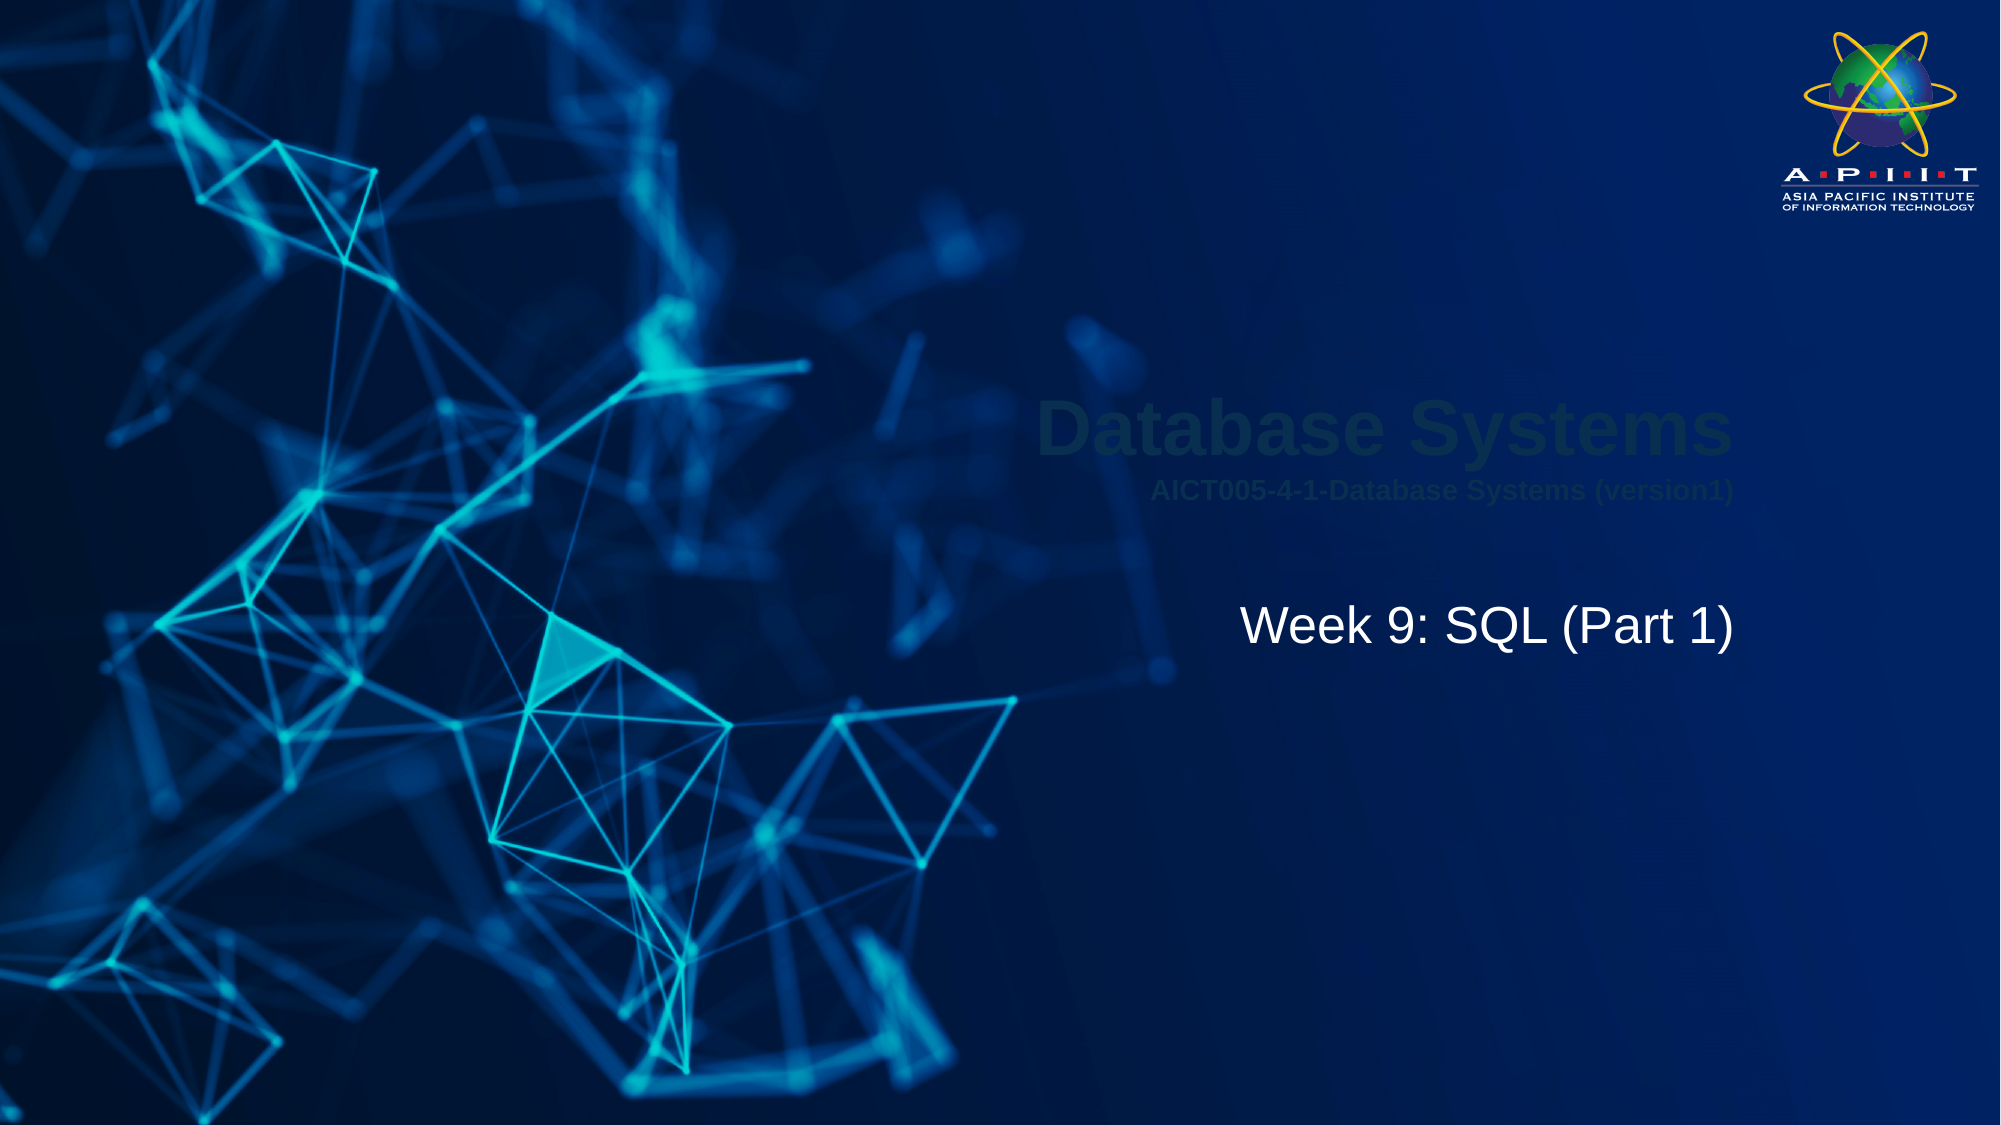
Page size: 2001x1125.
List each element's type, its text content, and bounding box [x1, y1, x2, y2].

title Database Systems AICT005-4-1-Database Systems (version1) [641, 339, 1750, 543]
picture [0, 0, 2001, 1125]
subtitle Week 9: SQL (Part 1) [639, 584, 1750, 872]
